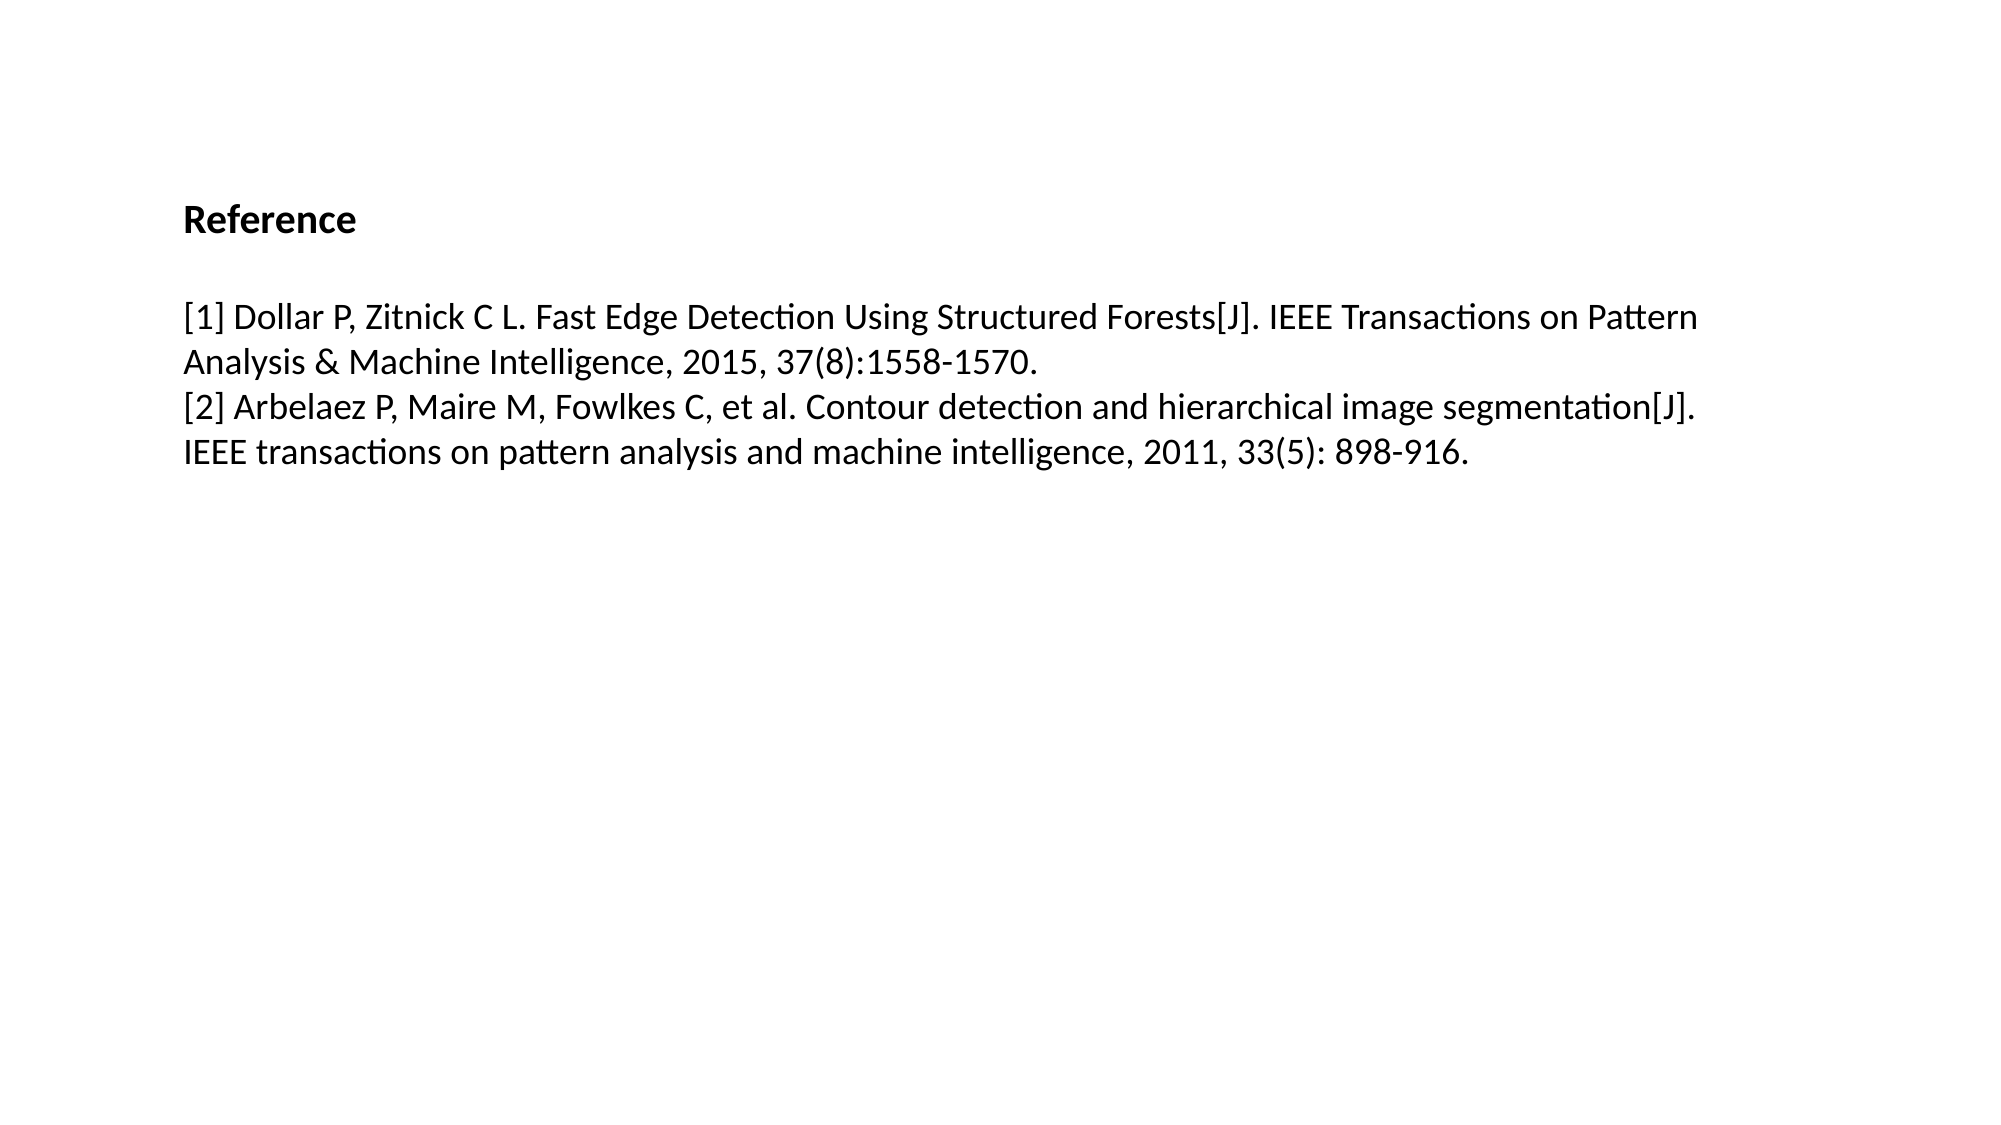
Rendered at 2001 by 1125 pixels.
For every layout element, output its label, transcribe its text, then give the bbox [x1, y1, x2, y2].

text_box Reference [1] Dollar P, Zitnick C L. Fast Edge Detection Using Structured Forests[J]. IEEE Transactions on Pattern Analysis & Machine Intelligence, 2015, 37(8):1558-1570. [2] Arbelaez P, Maire M, Fowlkes C, et al. Contour detection and hierarchical image segmentation[J]. IEEE transactions on pattern analysis and machine intelligence, 2011, 33(5): 898-916. [168, 184, 1763, 479]
